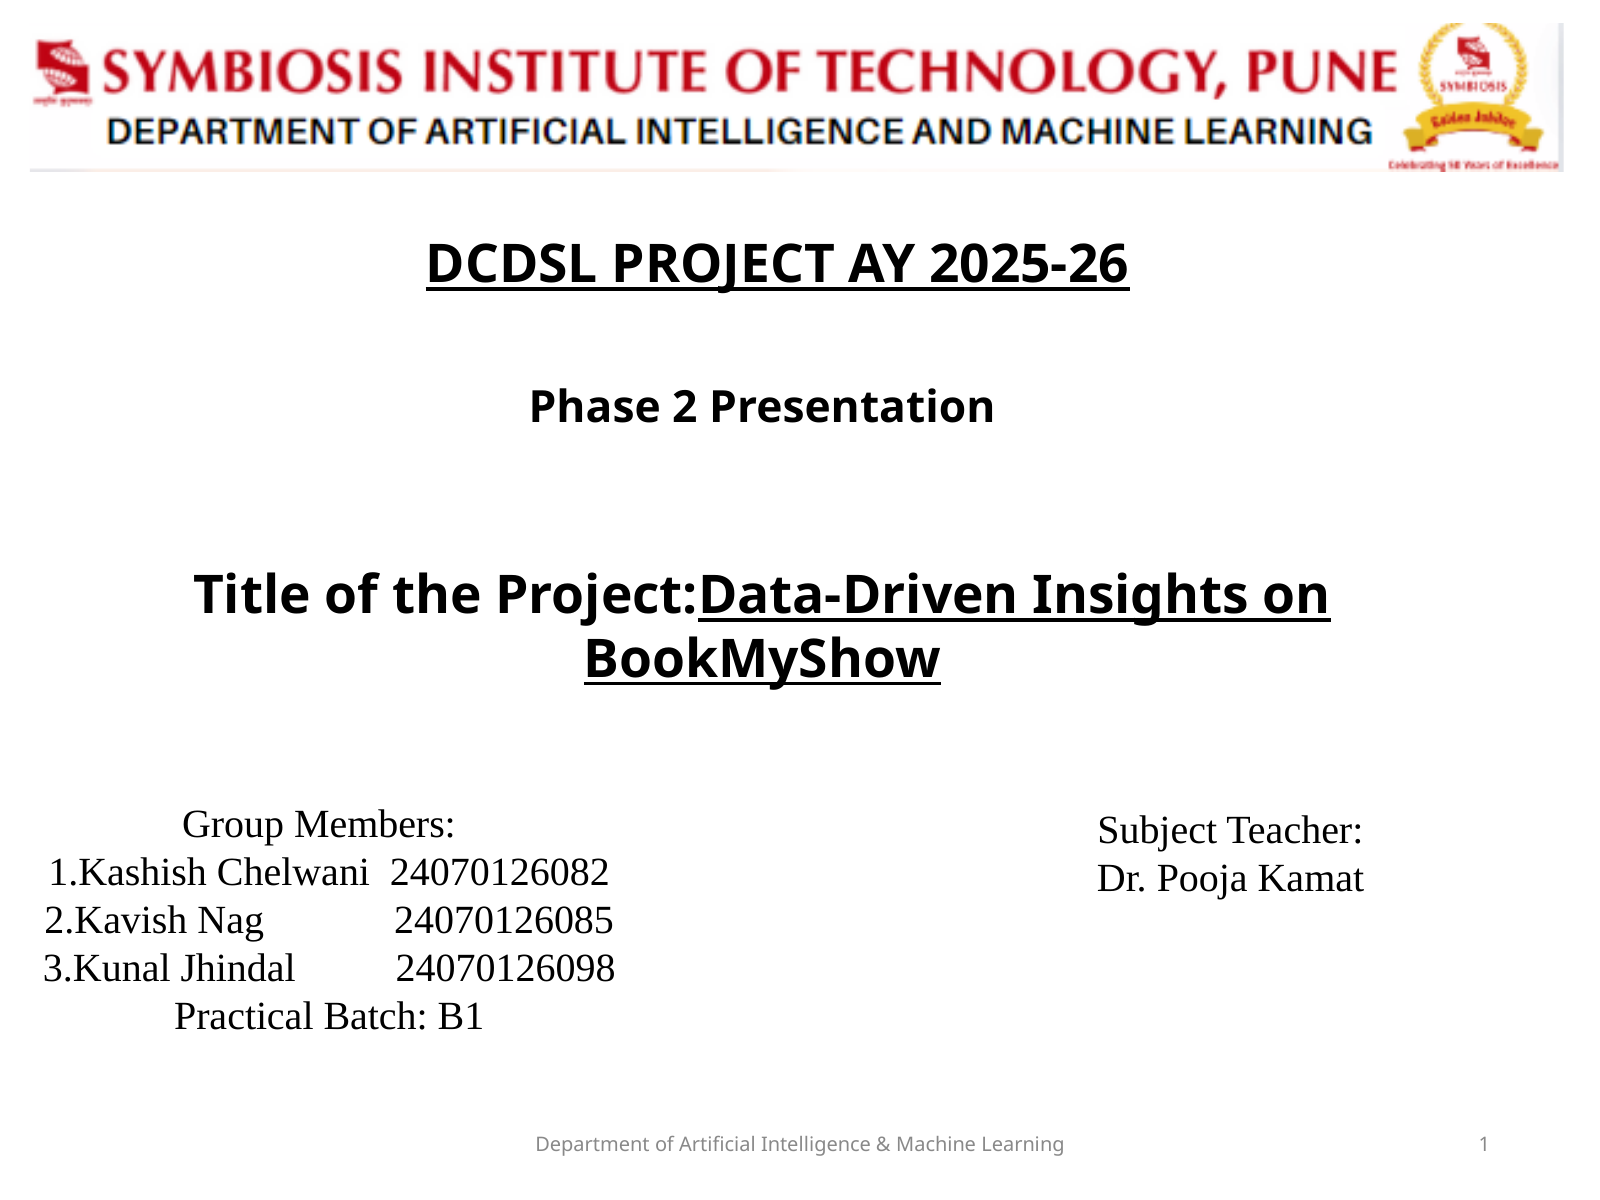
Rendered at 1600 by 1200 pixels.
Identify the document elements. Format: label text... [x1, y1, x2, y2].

text_box Subject Teacher: Dr. Pooja Kamat [926, 803, 1535, 948]
text_box Group Members: Kashish Chelwani 24070126082 Kavish Nag 24070126085 Kunal Jhindal 24070126098 Practical Batch: B1 [14, 797, 624, 1086]
text_box DCDSL PROJECT AY 2025-26 [245, 229, 1311, 294]
text_box Phase 2 Presentation [229, 378, 1295, 432]
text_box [529, 1111, 1071, 1177]
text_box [29, 23, 1564, 172]
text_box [1129, 1111, 1491, 1177]
text_box Title of the Project:Data-Driven Insights on BookMyShow [169, 560, 1356, 689]
